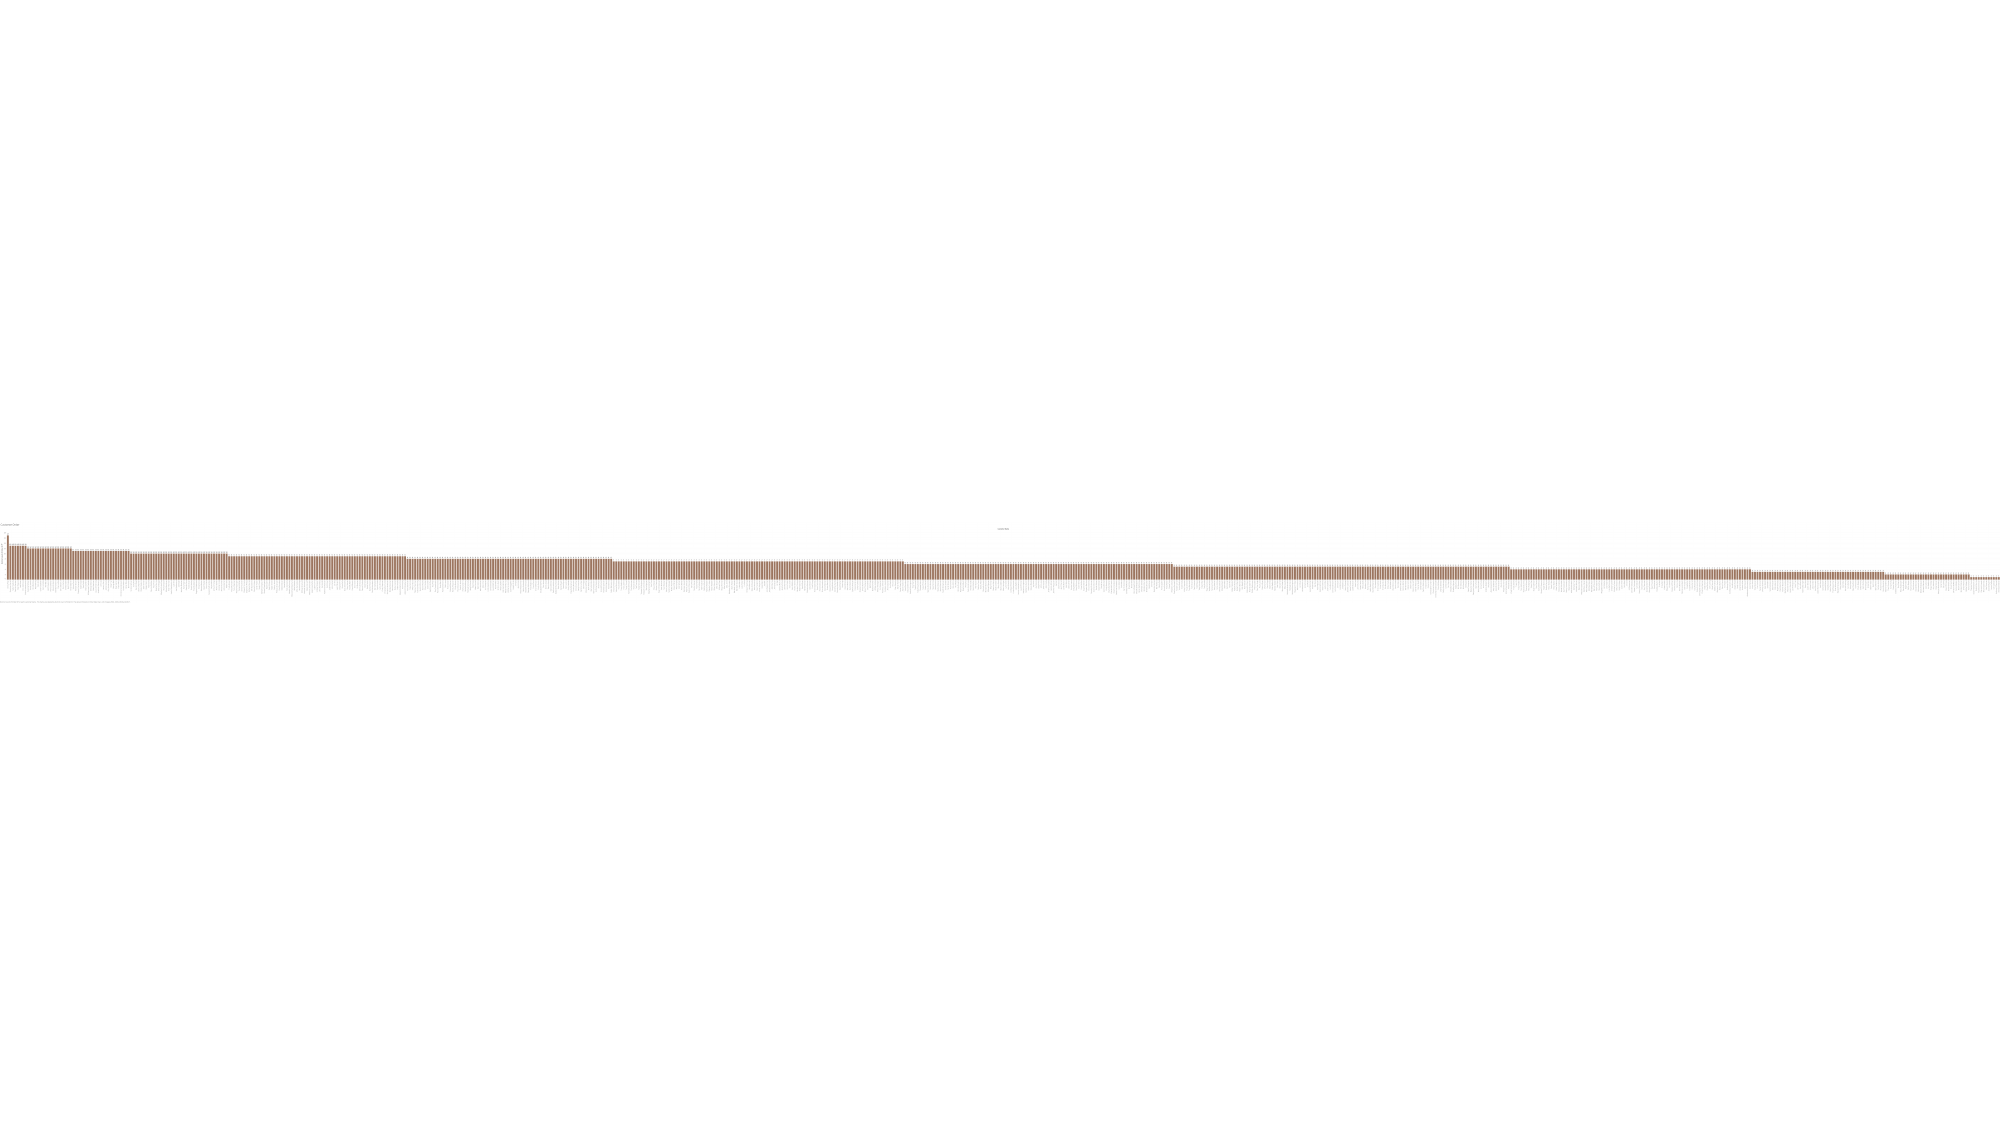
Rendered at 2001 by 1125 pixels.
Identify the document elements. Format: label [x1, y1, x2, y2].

picture [0, 522, 2000, 603]
